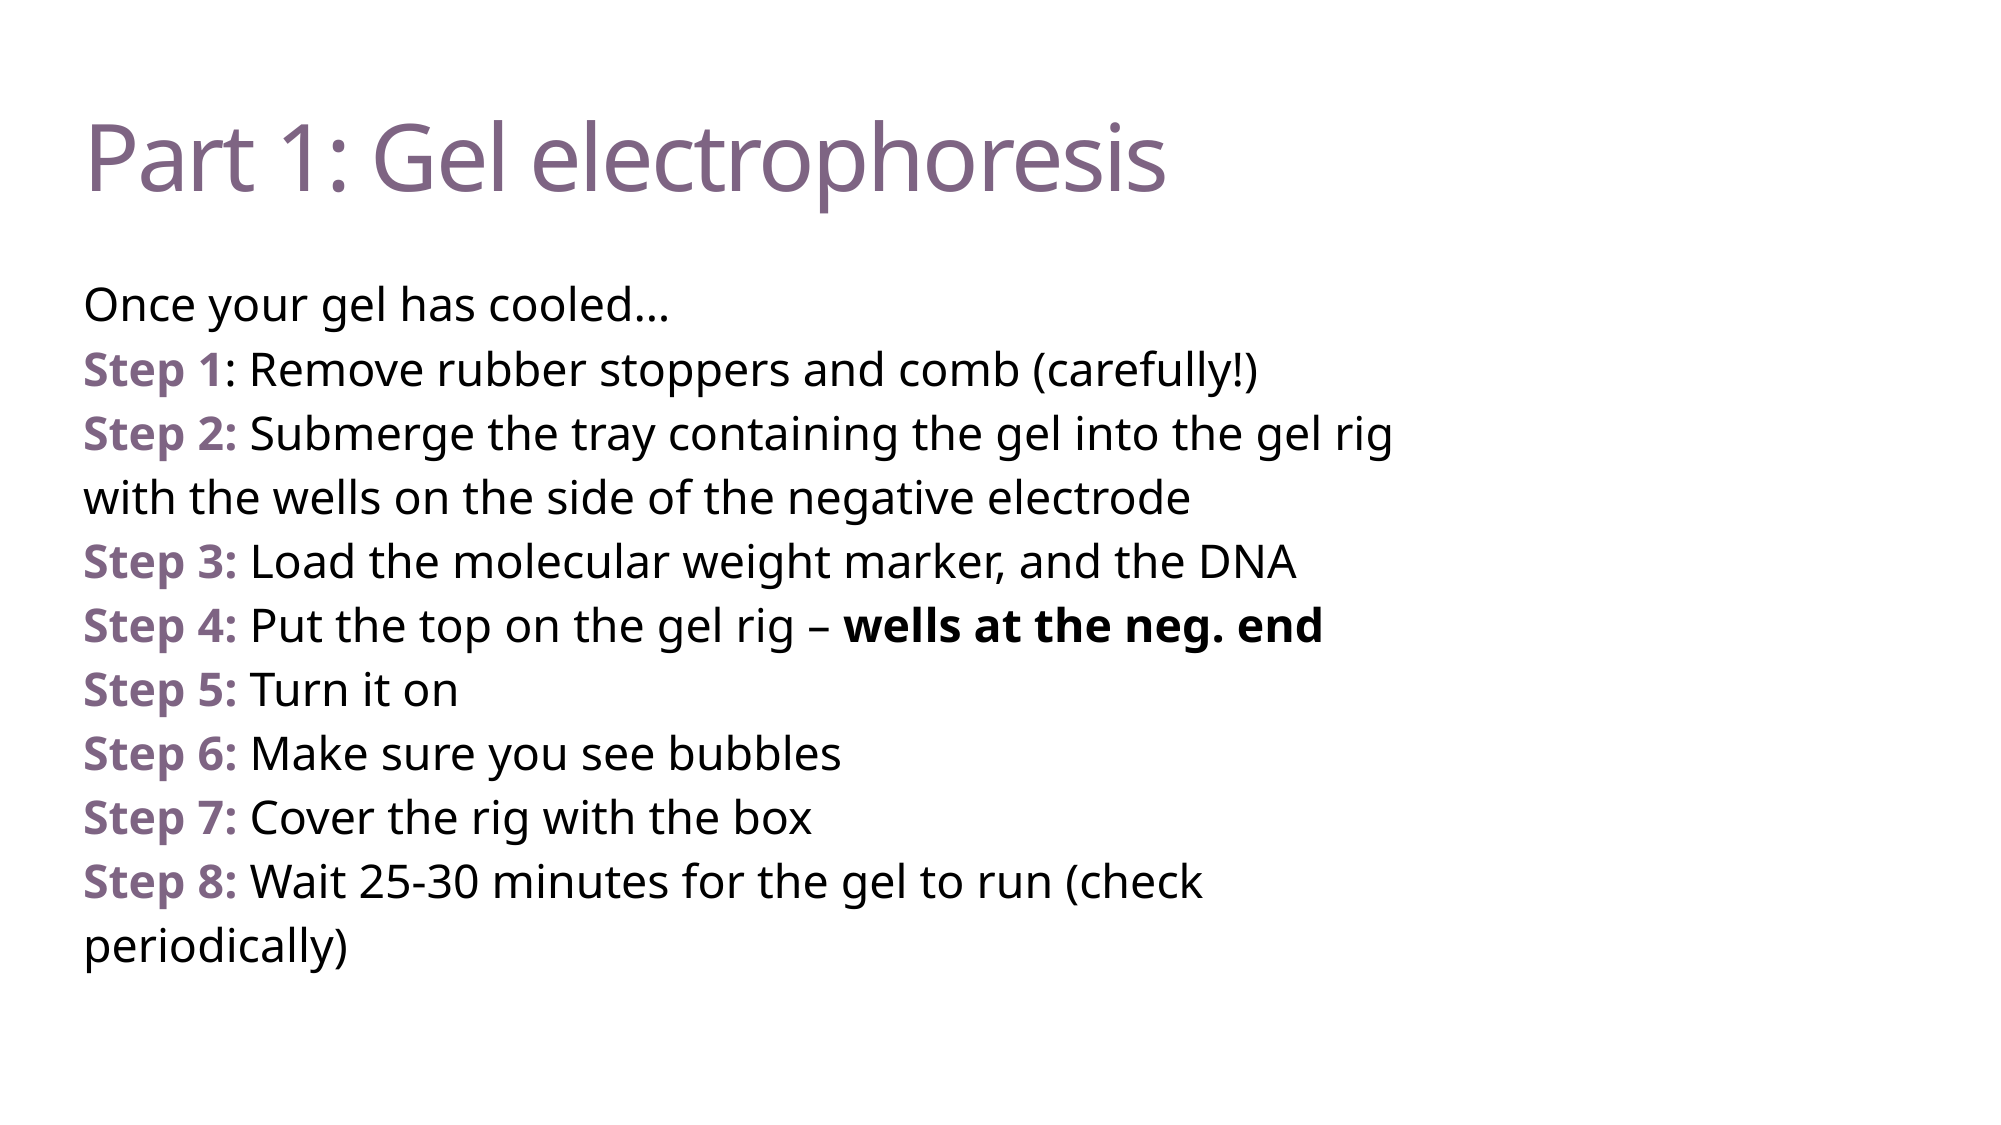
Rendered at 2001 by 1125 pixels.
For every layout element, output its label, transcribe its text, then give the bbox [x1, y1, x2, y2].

title Part 1: Gel electrophoresis [68, 99, 1932, 226]
list Once your gel has cooled… Step 1: Remove rubber stoppers and comb (carefully!) Step 2: Submerge the tray containing the gel into the gel rig with the wells on the side of the negative electrode Step 3: Load the molecular weight marker, and the DNA Step 4: Put the top on the gel rig – wells at the neg. end Step 5: Turn it on Step 6: Make sure you see bubbles Step 7: Cover the rig with the box Step 8: Wait 25-30 minutes for the gel to run (check periodically) [68, 252, 1438, 1000]
